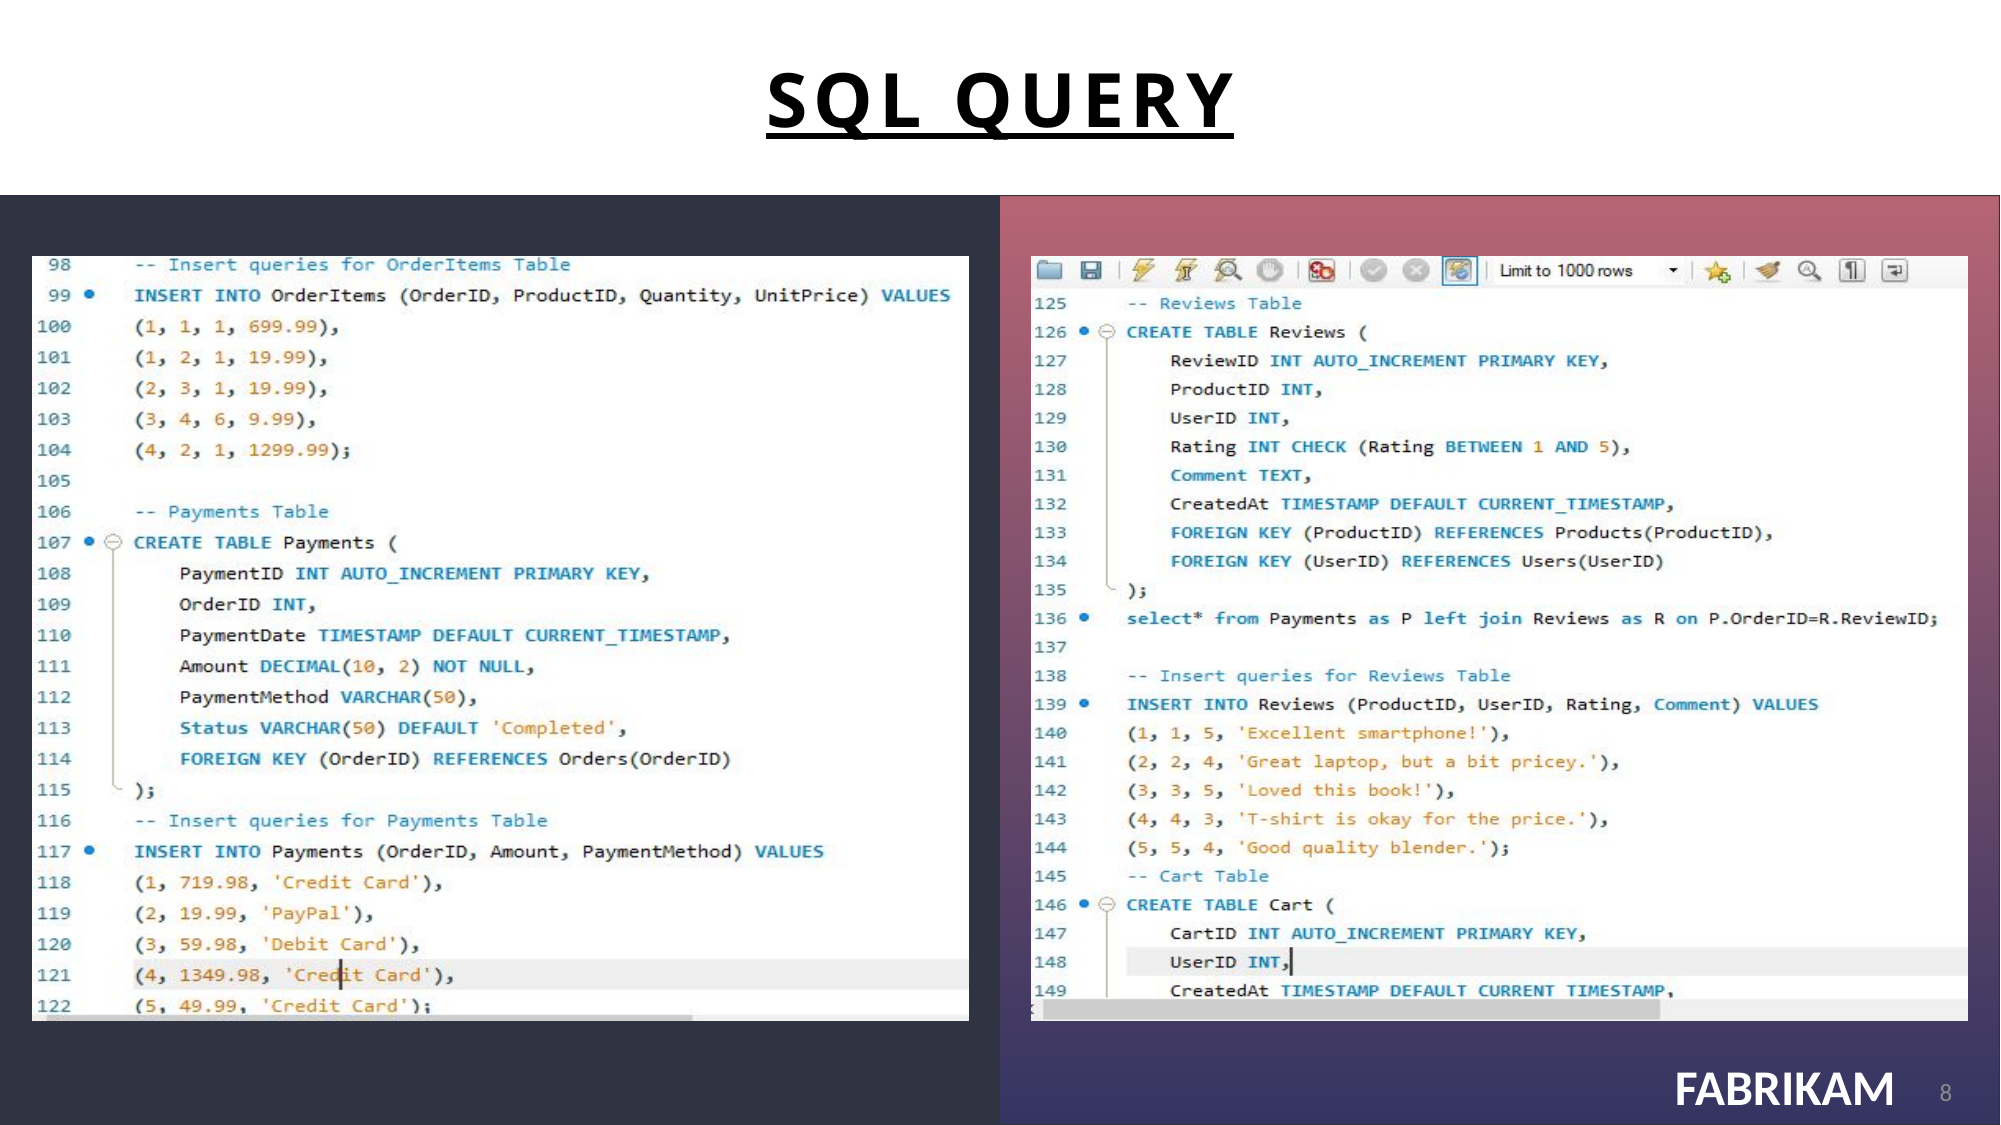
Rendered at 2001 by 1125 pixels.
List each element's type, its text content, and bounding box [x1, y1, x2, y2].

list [1031, 256, 1968, 1021]
title SQL QUERY [97, 0, 1903, 196]
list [32, 256, 969, 1021]
slide_number 8 [1894, 1061, 1968, 1121]
